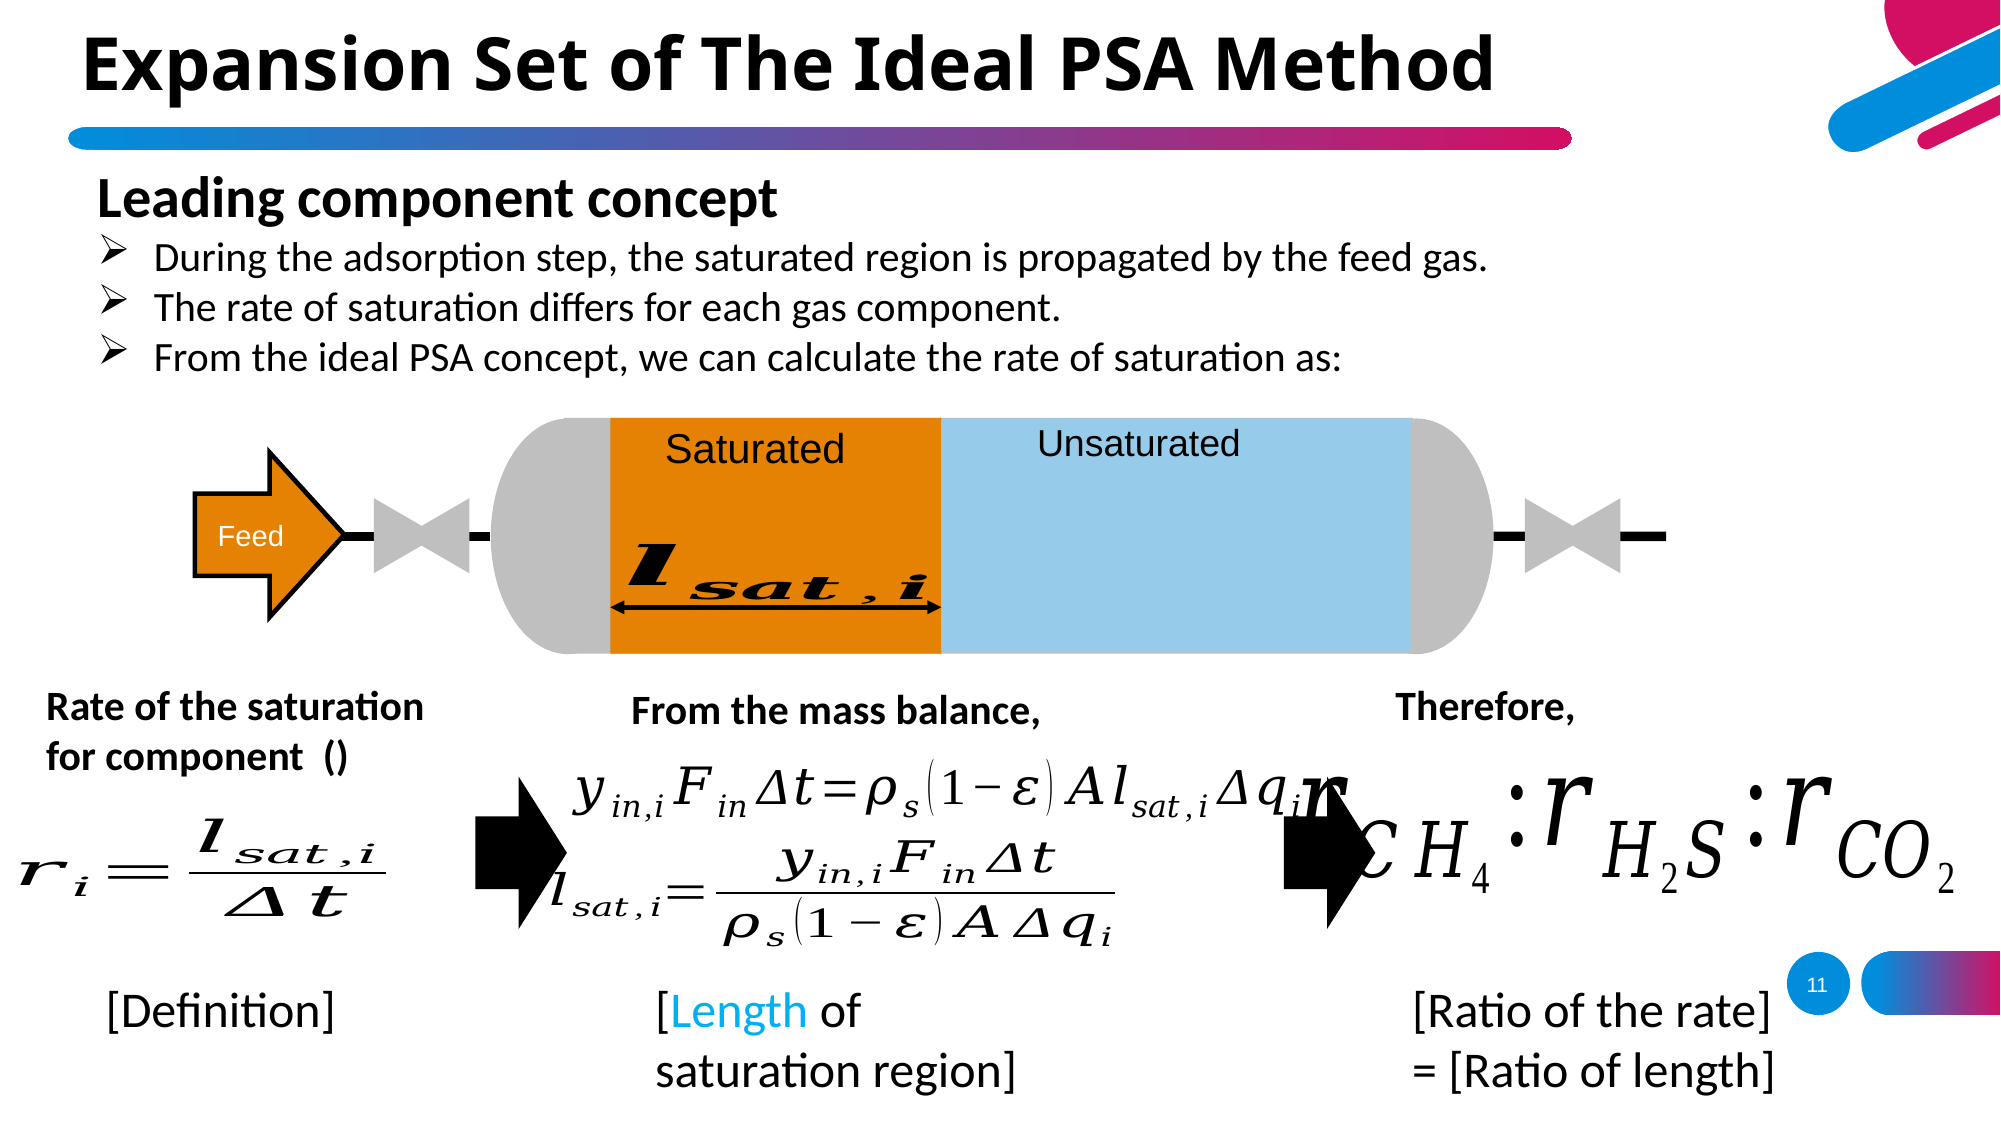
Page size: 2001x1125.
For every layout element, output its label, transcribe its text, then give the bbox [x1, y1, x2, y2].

text_box [476, 781, 548, 925]
text_box Leading component concept During the adsorption step, the saturated region is propagated by the feed gas. The rate of saturation differs for each gas component. From the ideal PSA concept, we can calculate the rate of saturation as: [82, 152, 1918, 517]
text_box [1295, 670, 2000, 1107]
title Expansion Set of The Ideal PSA Method [65, 0, 1551, 145]
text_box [194, 411, 1667, 655]
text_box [548, 674, 1295, 1107]
text_box [Definition] [90, 970, 359, 1046]
